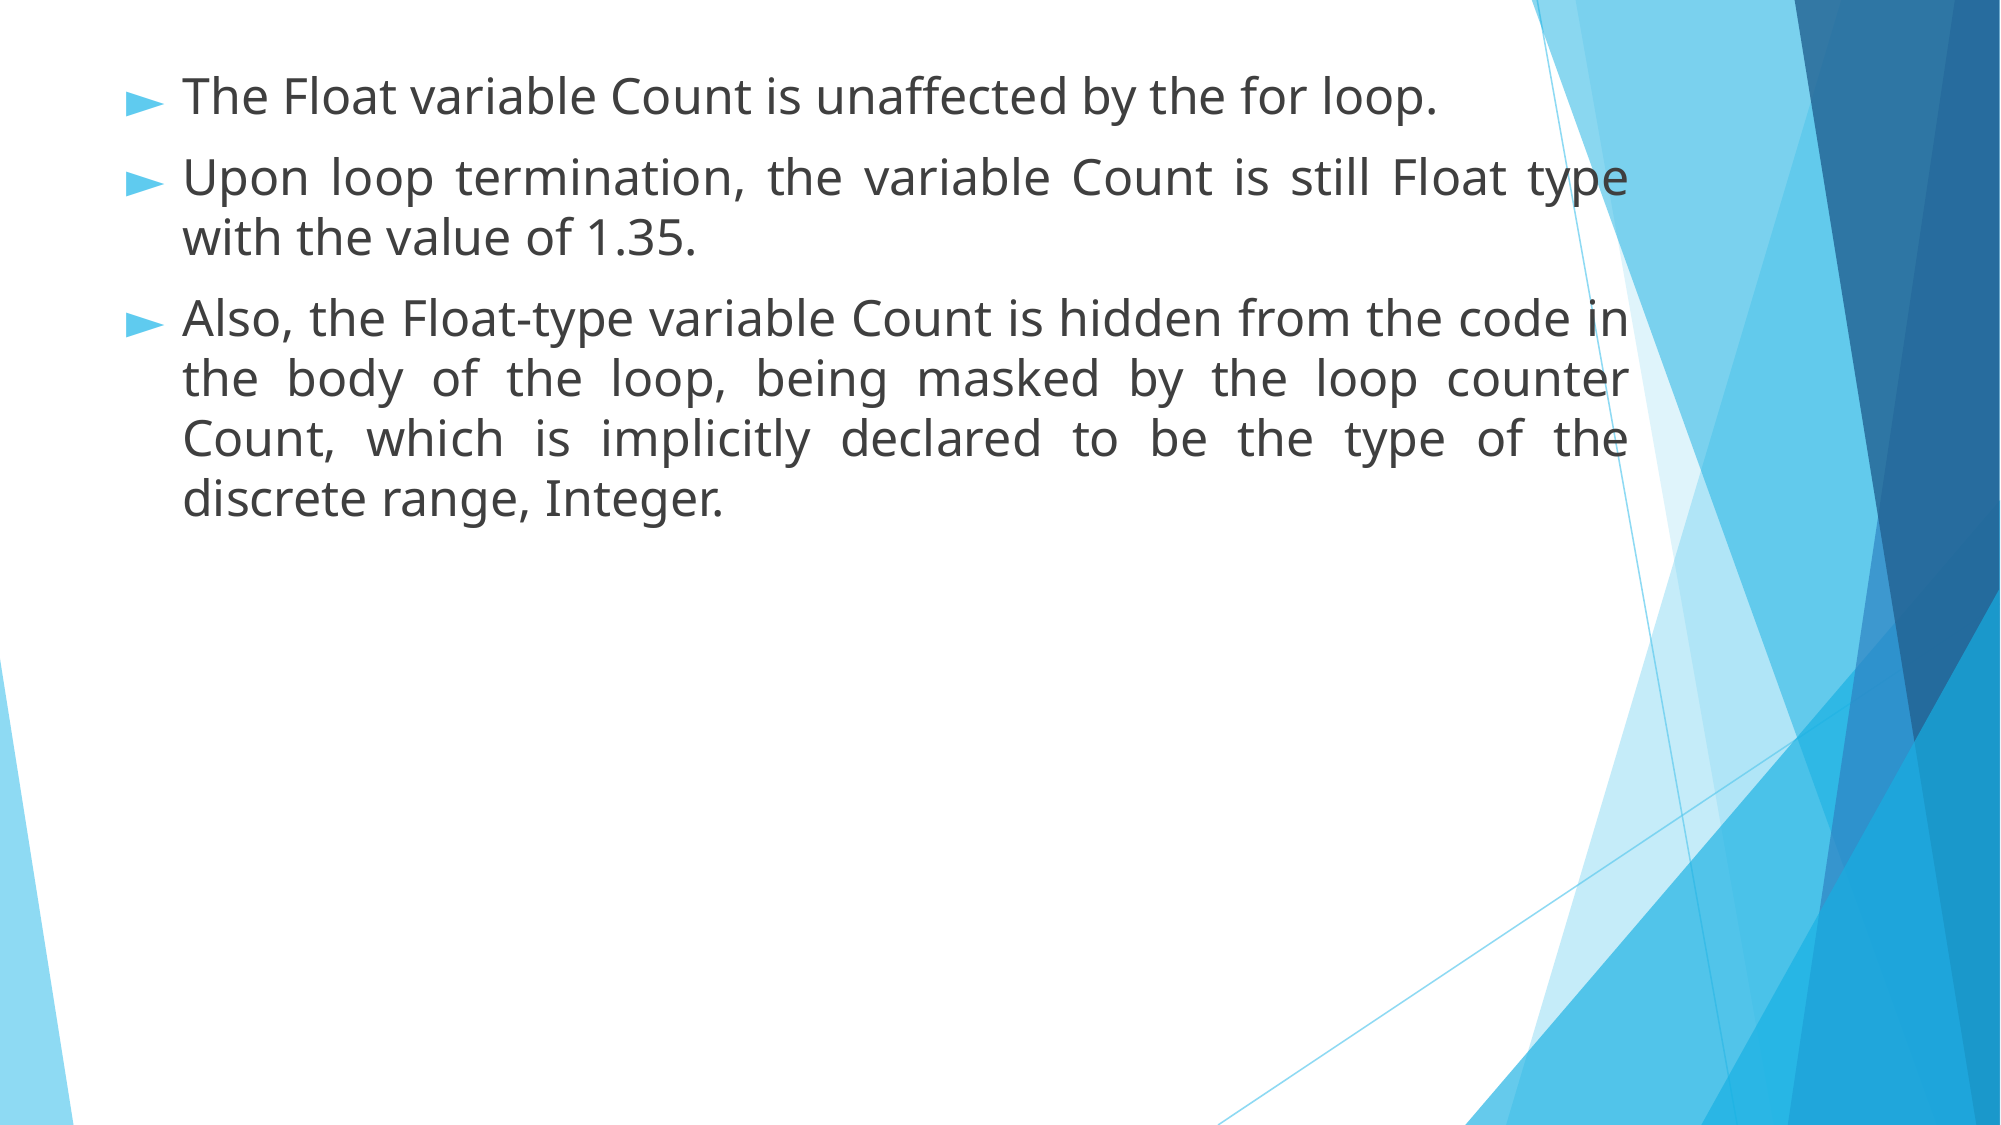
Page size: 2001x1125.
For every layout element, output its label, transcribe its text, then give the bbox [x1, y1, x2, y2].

list The Float variable Count is unaffected by the for loop. Upon loop termination, the variable Count is still Float type with the value of 1.35. Also, the Float-type variable Count is hidden from the code in the body of the loop, being masked by the loop counter Count, which is implicitly declared to be the type of the discrete range, Integer. [111, 56, 1647, 992]
